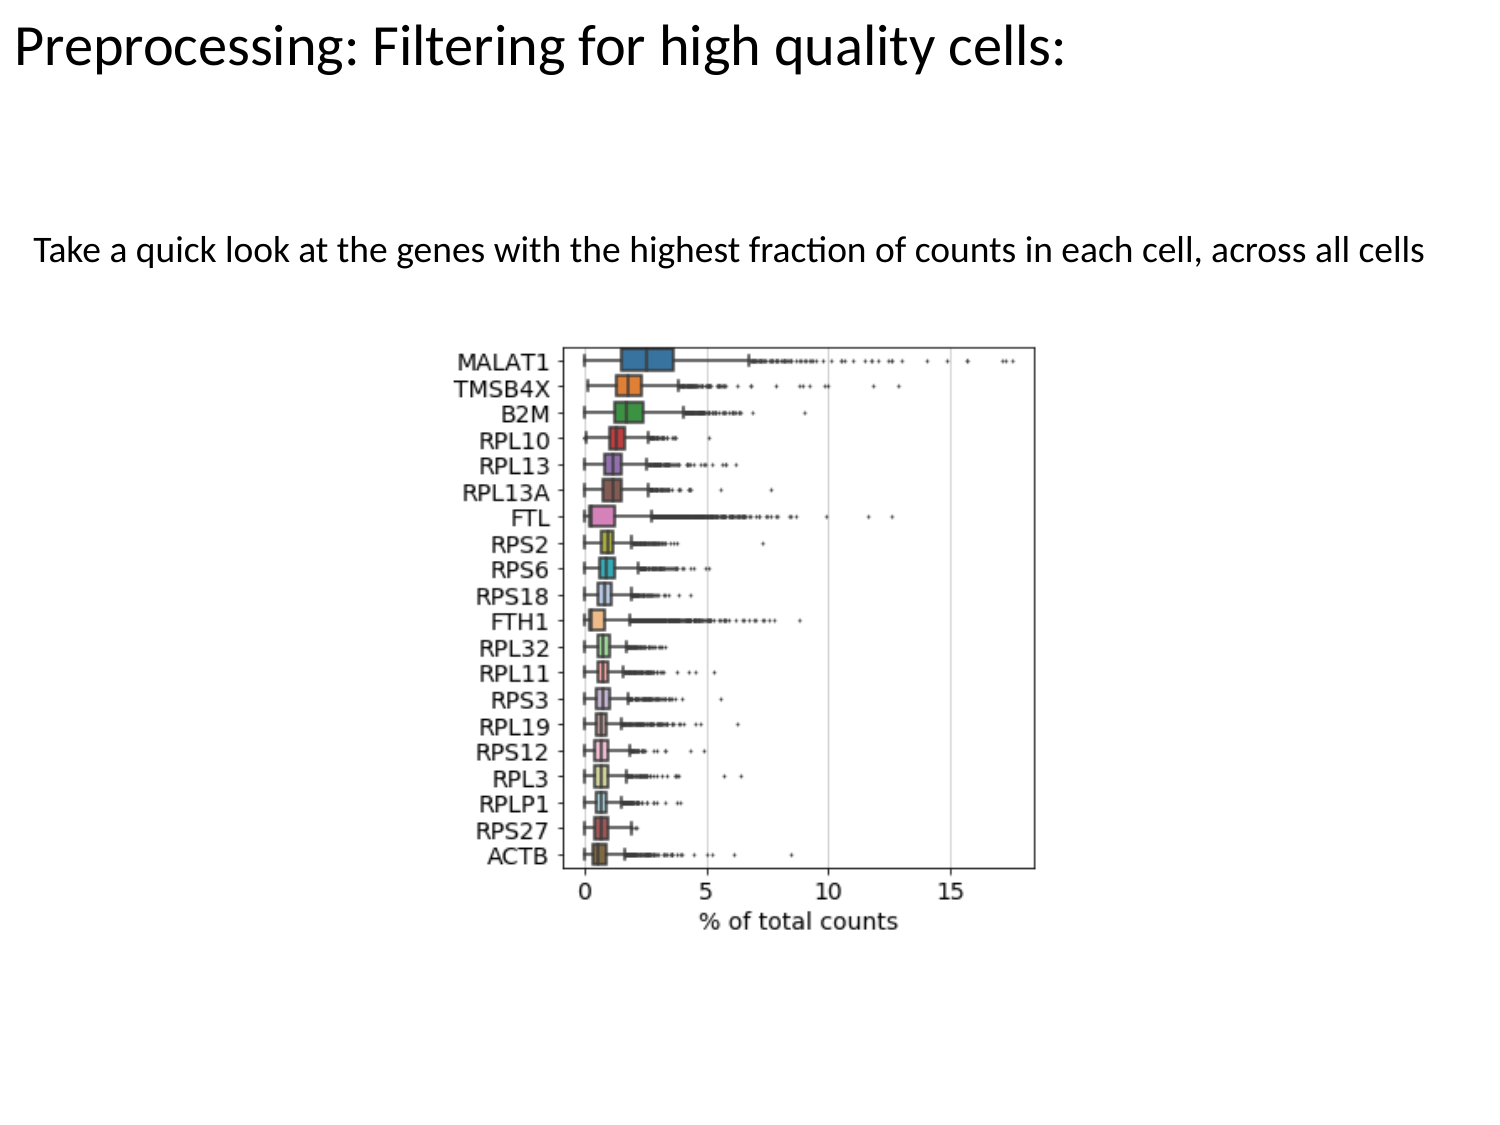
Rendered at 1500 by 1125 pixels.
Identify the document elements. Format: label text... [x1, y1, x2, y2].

text_box Take a quick look at the genes with the highest fraction of counts in each cell, across all cells [18, 217, 1473, 278]
text_box Preprocessing: Filtering for high quality cells: [0, 0, 1500, 85]
picture [449, 333, 1051, 941]
